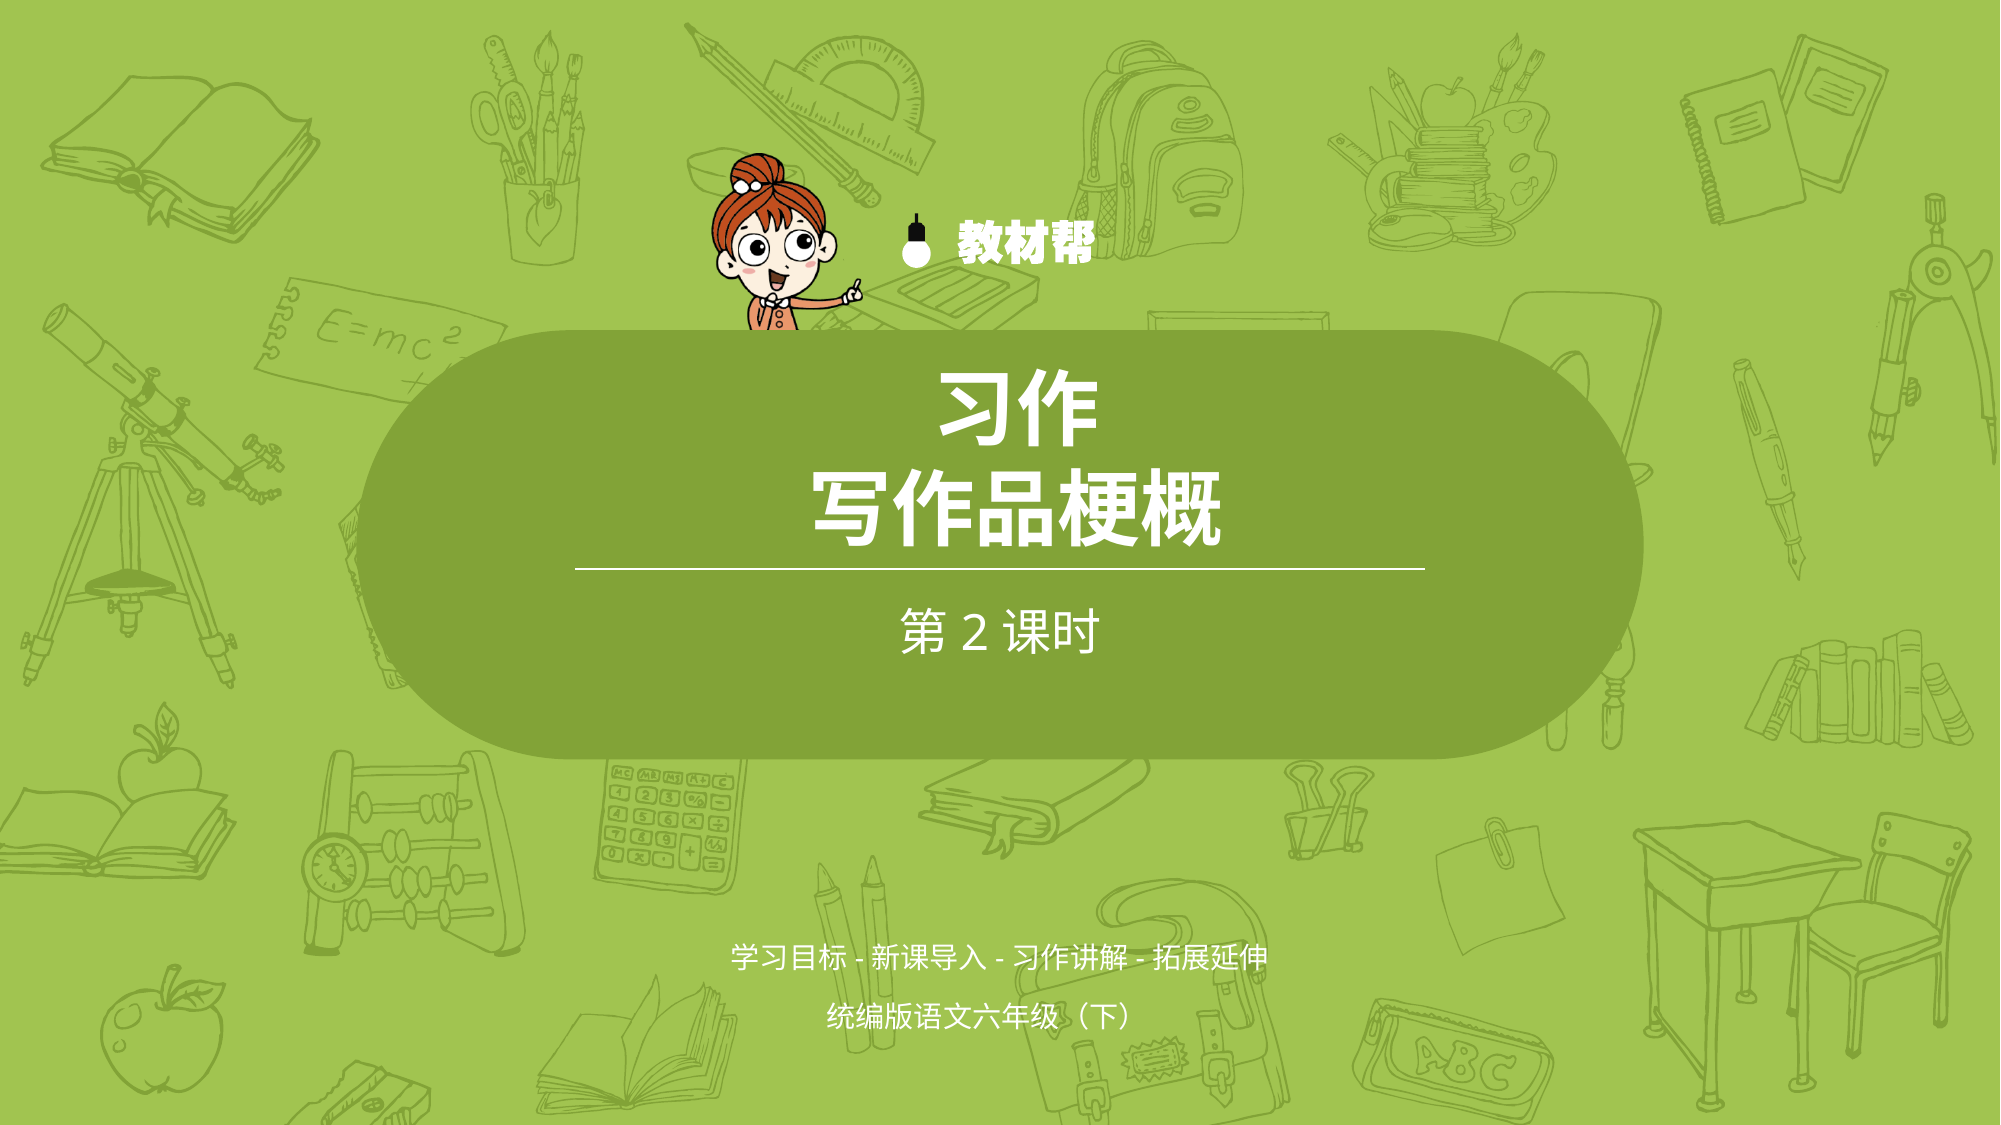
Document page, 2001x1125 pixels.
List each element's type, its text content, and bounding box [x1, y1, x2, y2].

subtitle 第2课时 [800, 600, 1200, 665]
text_box 统编版语文六年级（下） [811, 991, 1163, 1086]
title 习作 写作品梗概 [498, 394, 1535, 518]
picture [699, 153, 863, 330]
